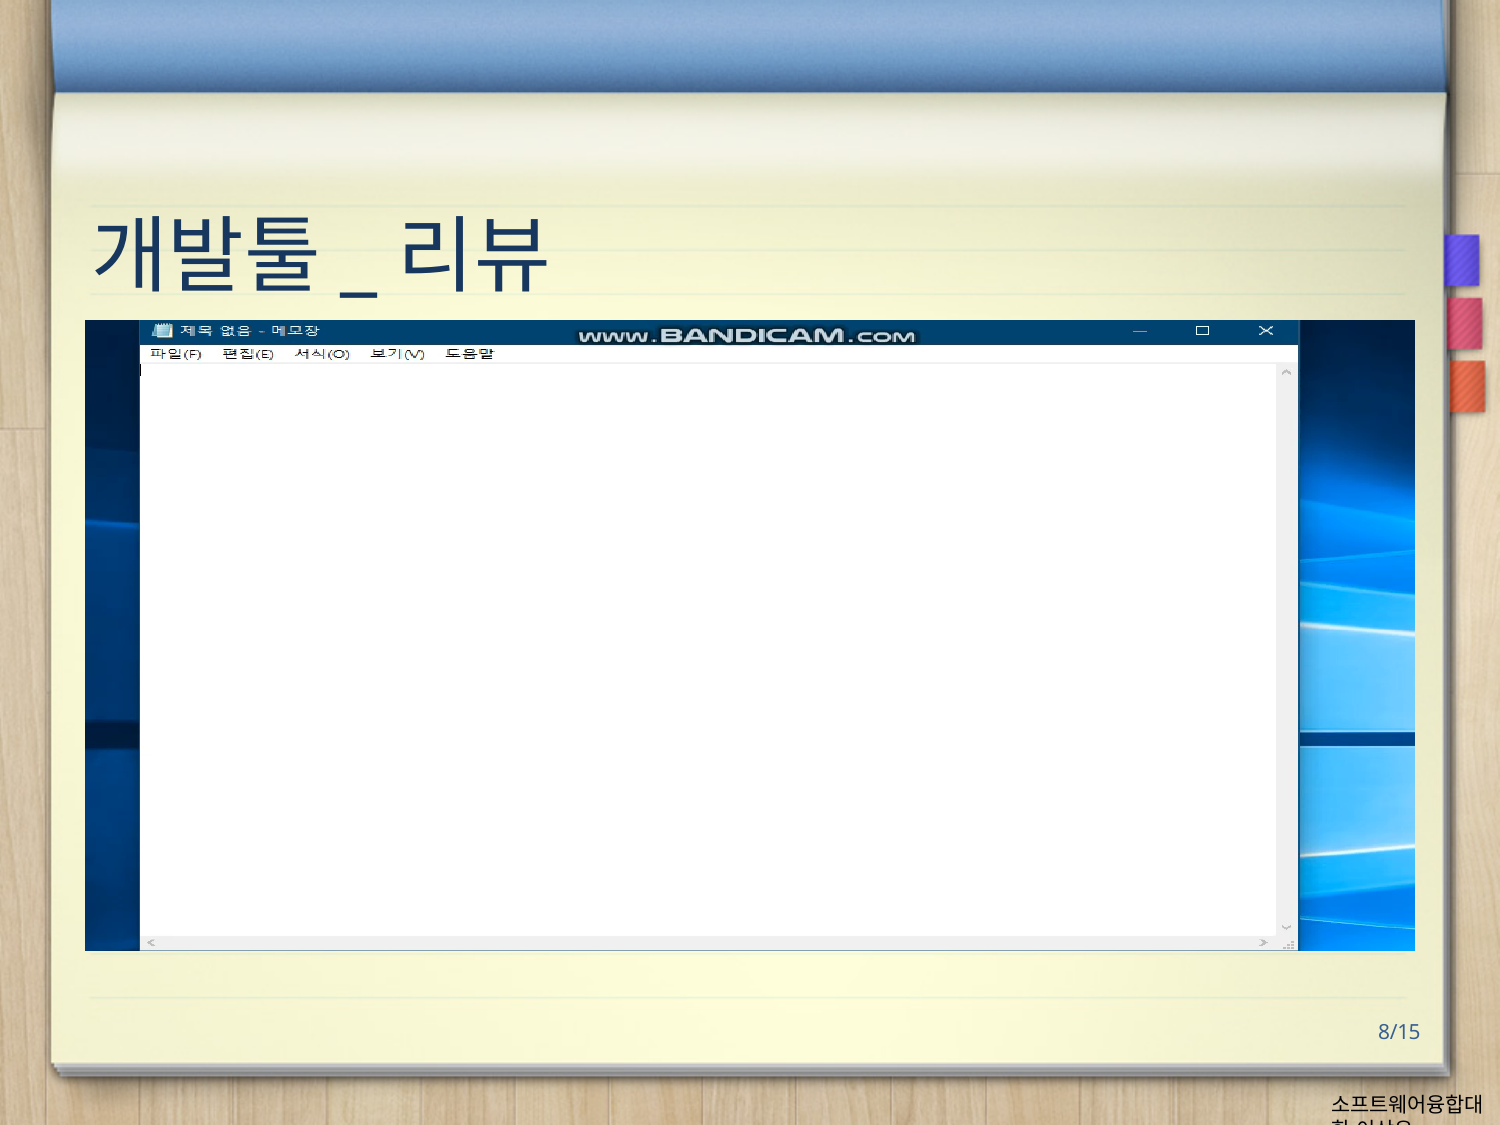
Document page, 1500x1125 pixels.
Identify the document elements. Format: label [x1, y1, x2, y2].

text_box [84, 319, 1416, 953]
picture [0, 0, 1500, 1125]
